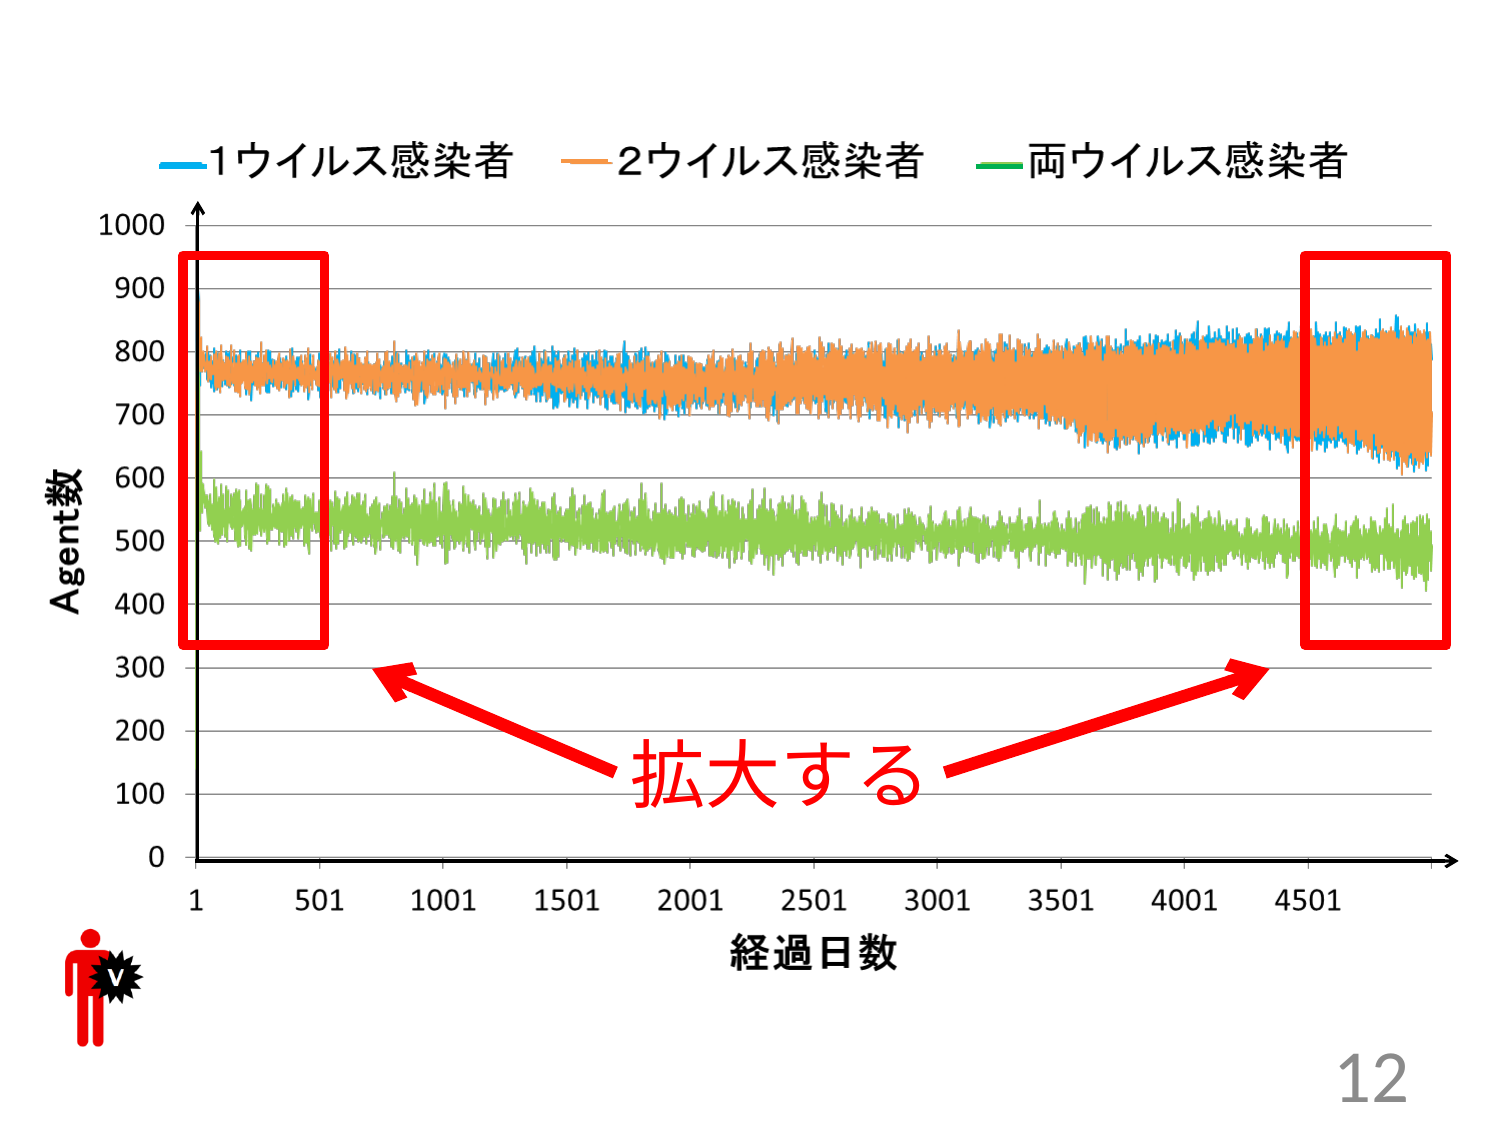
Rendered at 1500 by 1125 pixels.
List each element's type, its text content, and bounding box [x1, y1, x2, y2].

slide_number 12 [1074, 1042, 1425, 1103]
picture [11, 119, 1489, 1047]
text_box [371, 668, 1270, 827]
